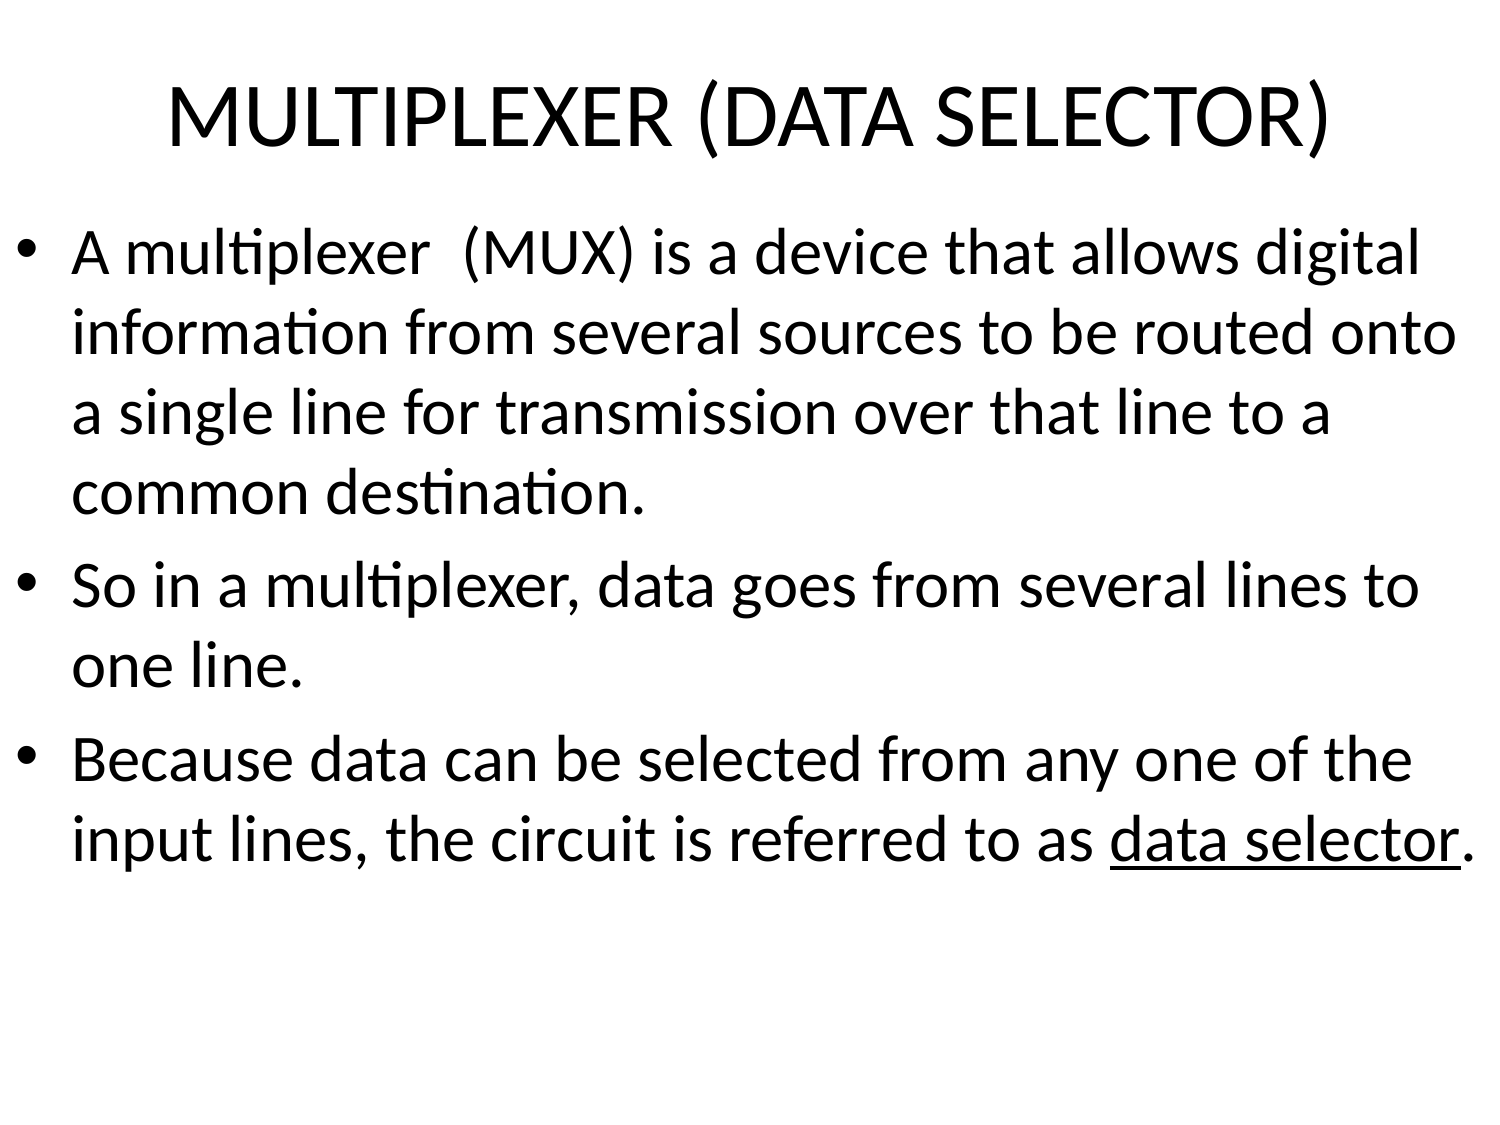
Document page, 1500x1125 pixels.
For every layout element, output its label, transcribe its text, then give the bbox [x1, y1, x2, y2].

title MULTIPLEXER (DATA SELECTOR) [75, 45, 1425, 175]
list A multiplexer (MUX) is a device that allows digital information from several sources to be routed onto a single line for transmission over that line to a common destination. So in a multiplexer, data goes from several lines to one line. Because data can be selected from any one of the input lines, the circuit is referred to as data selector. [0, 200, 1500, 1005]
